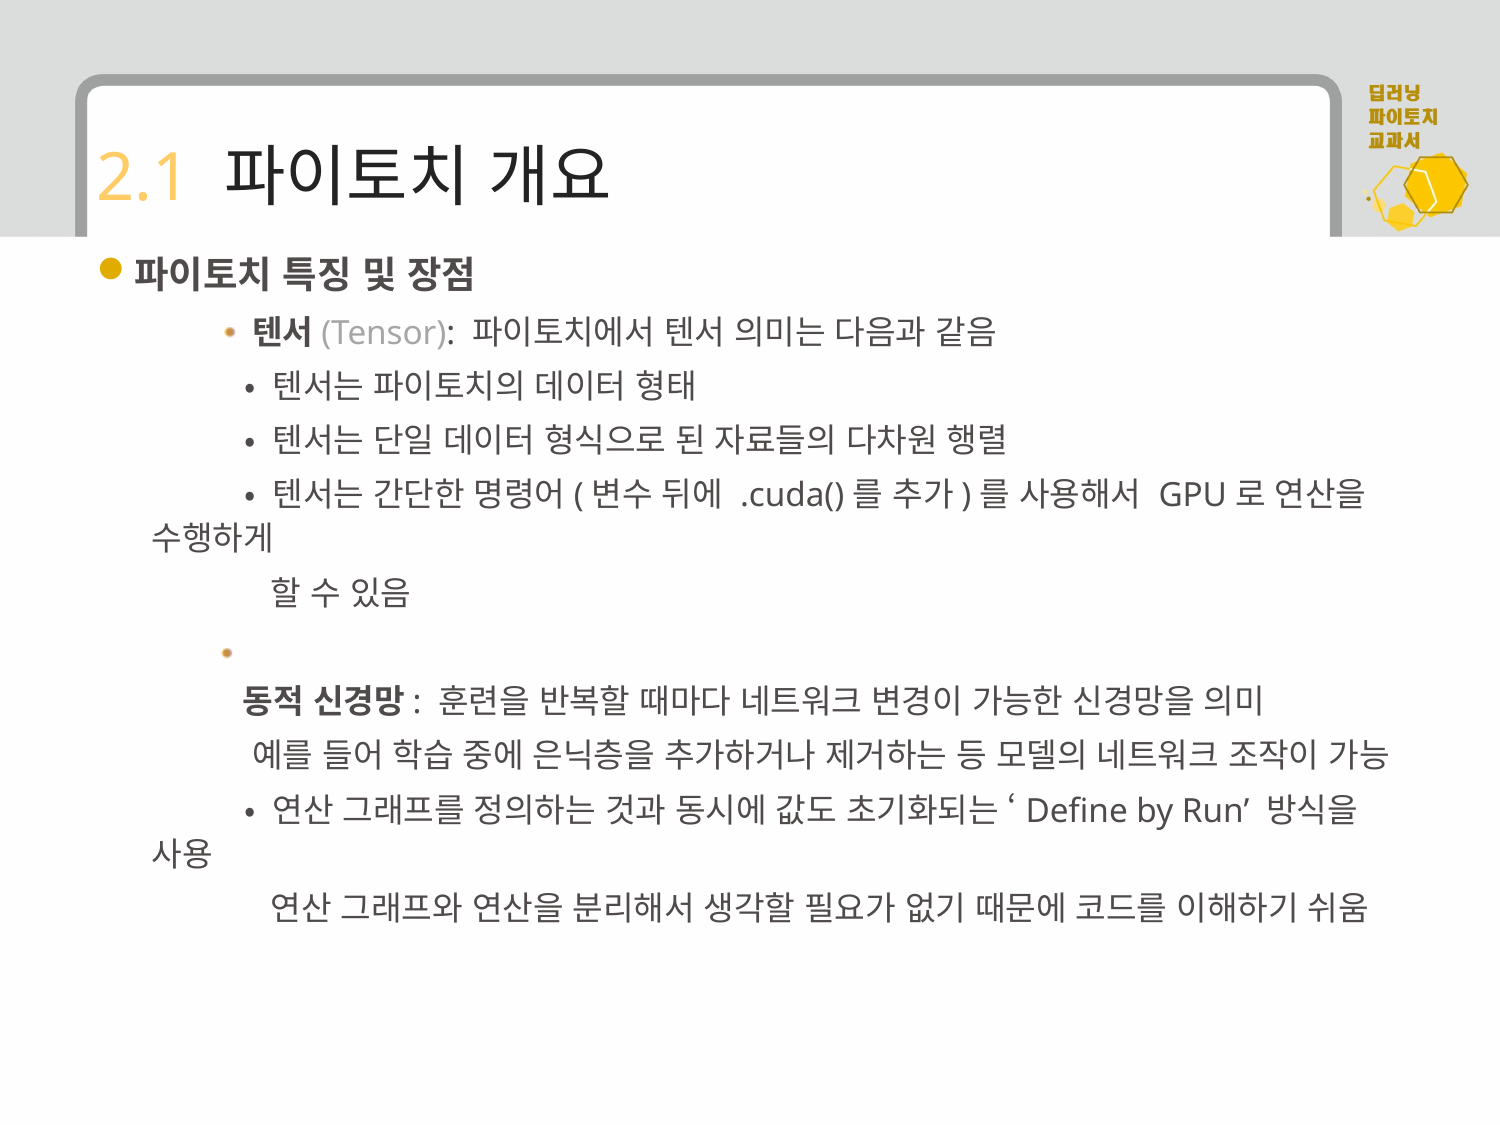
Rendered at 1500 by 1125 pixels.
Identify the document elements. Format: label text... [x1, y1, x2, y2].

picture [0, 0, 1500, 1125]
list 파이토치 특징 및 장점 텐서(Tensor): 파이토치에서 텐서 의미는 다음과 같음 • 텐서는 파이토치의 데이터 형태 • 텐서는 단일 데이터 형식으로 된 자료들의 다차원 행렬 • 텐서는 간단한 명령어(변수 뒤에 .cuda()를 추가)를 사용해서 GPU로 연산을 수행하게 할 수 있음 동적 신경망: 훈련을 반복할 때마다 네트워크 변경이 가능한 신경망을 의미 예를 들어 학습 중에 은닉층을 추가하거나 제거하는 등 모델의 네트워크 조작이 가능 • 연산 그래프를 정의하는 것과 동시에 값도 초기화되는 ‘Define by Run’ 방식을 사용 연산 그래프와 연산을 분리해서 생각할 필요가 없기 때문에 코드를 이해하기 쉬움 [81, 239, 1412, 1054]
title 2.1 파이토치 개요 [81, 90, 1412, 222]
